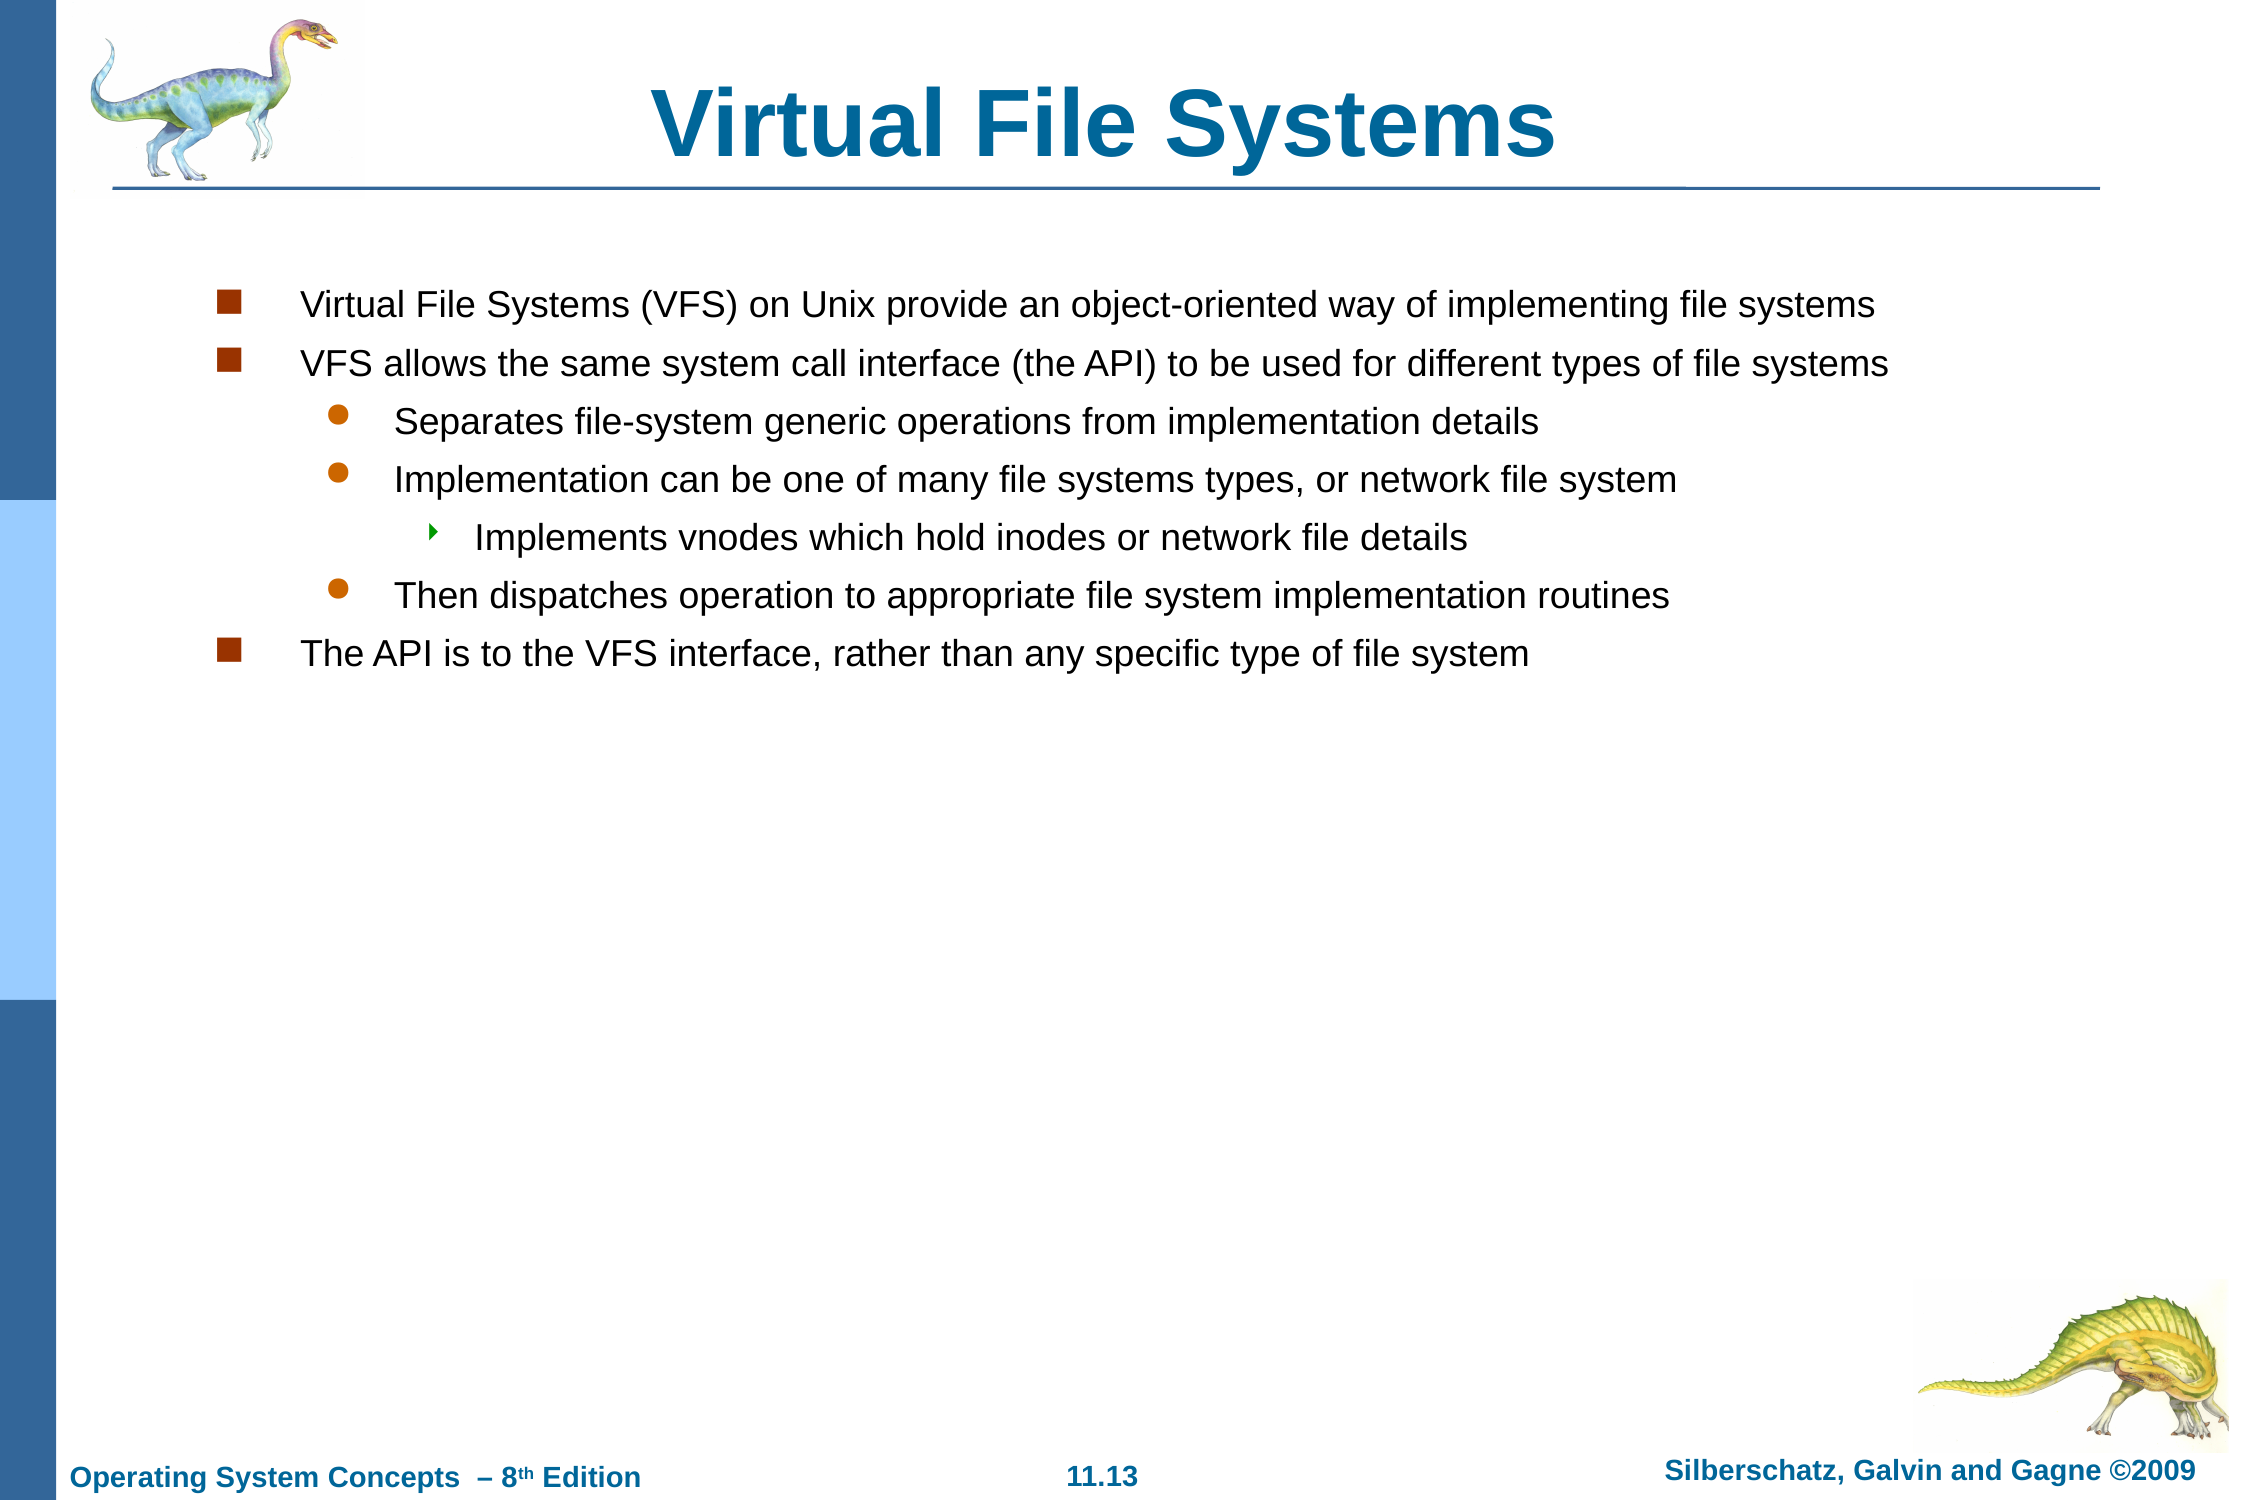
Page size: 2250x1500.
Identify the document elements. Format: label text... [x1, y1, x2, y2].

picture [1913, 1279, 2229, 1453]
picture [70, 0, 365, 199]
list Virtual File Systems (VFS) on Unix provide an object-oriented way of implementing file systems VFS allows the same system call interface (the API) to be used for different types of file systems Separates file-system generic operations from implementation details Implementation can be one of many file systems types, or network file system Implements vnodes which hold inodes or network file details Then dispatches operation to appropriate file system implementation routines The API is to the VFS interface, rather than any specific type of file system [198, 269, 2083, 1261]
title Virtual File Systems [274, 60, 1935, 187]
